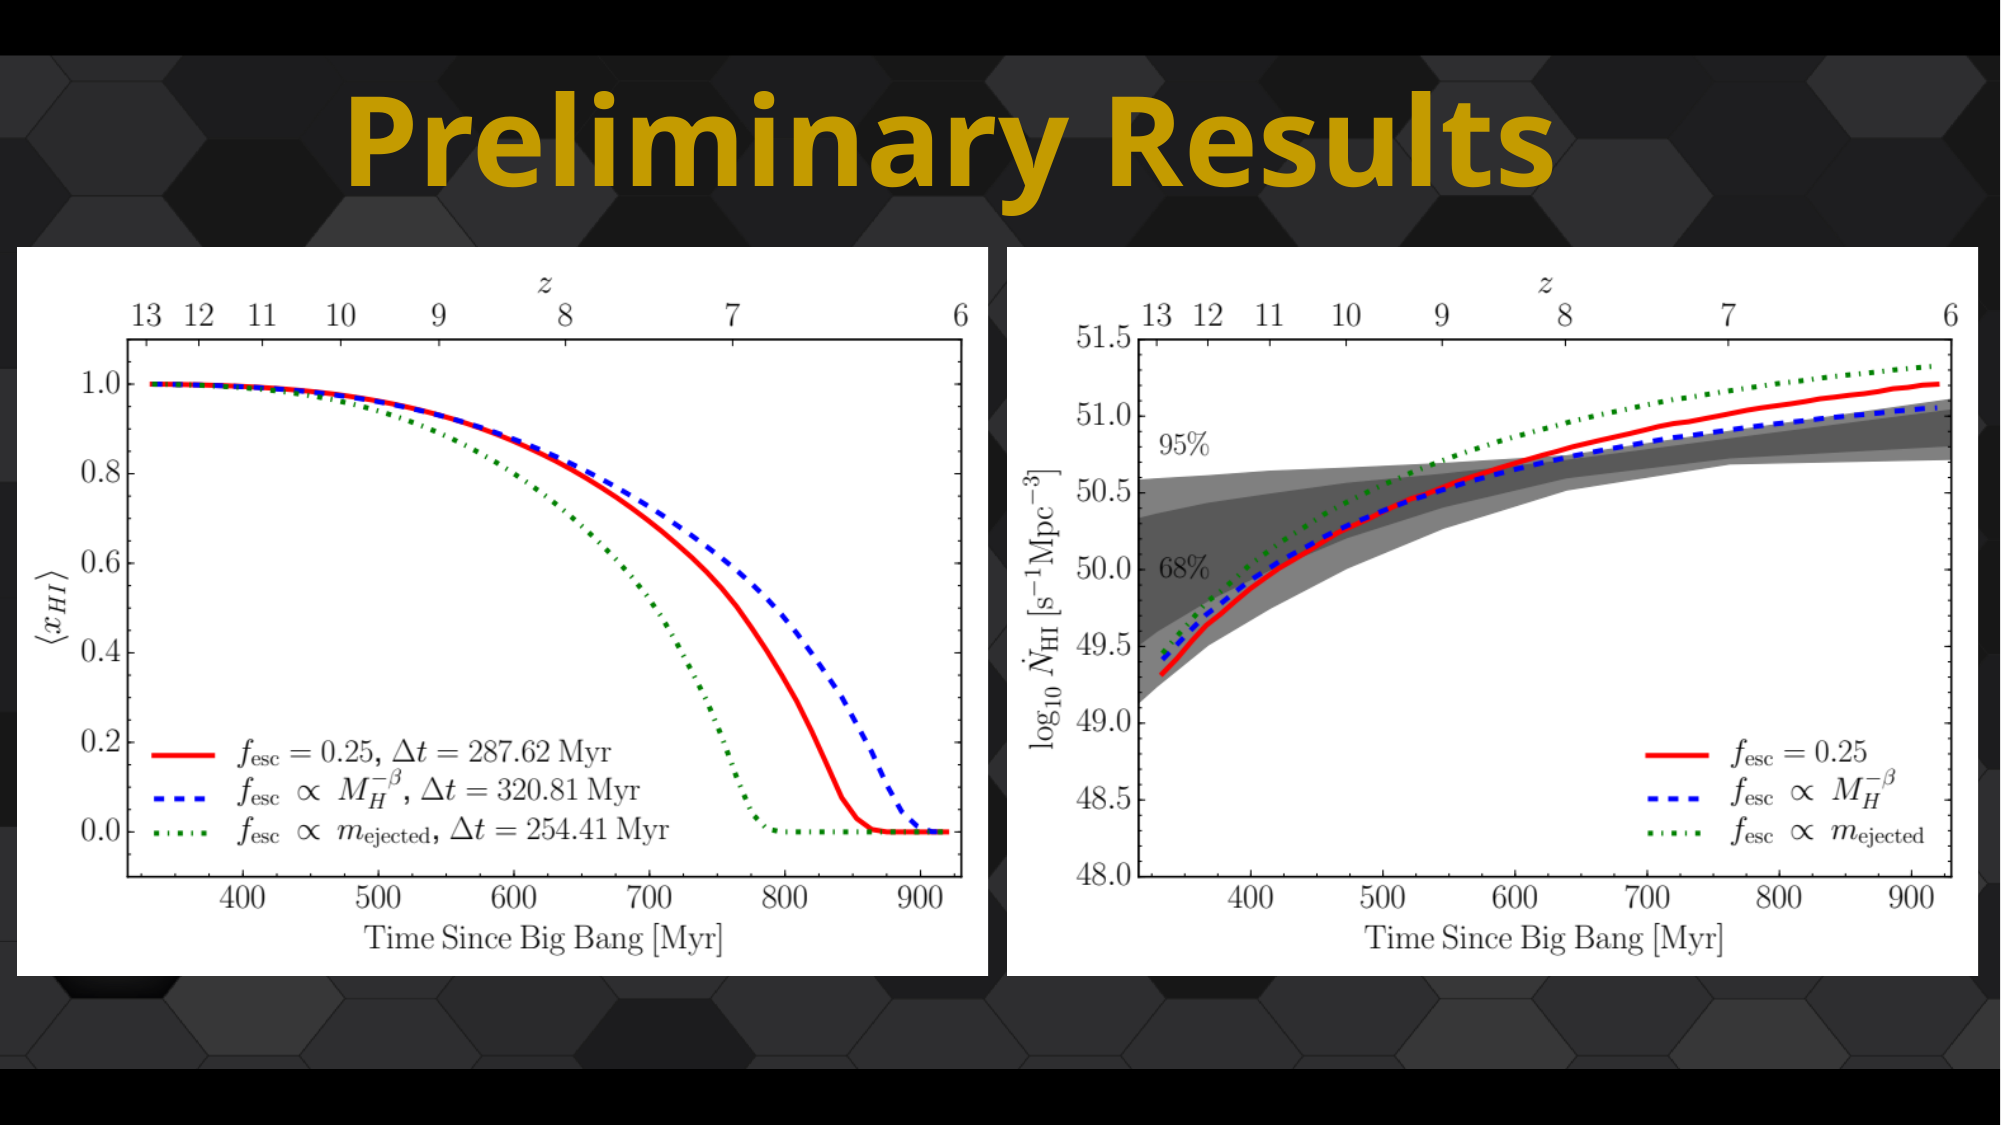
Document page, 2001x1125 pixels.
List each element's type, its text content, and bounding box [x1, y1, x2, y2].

picture [0, 0, 2001, 1125]
title Preliminary Results [133, 0, 1766, 222]
